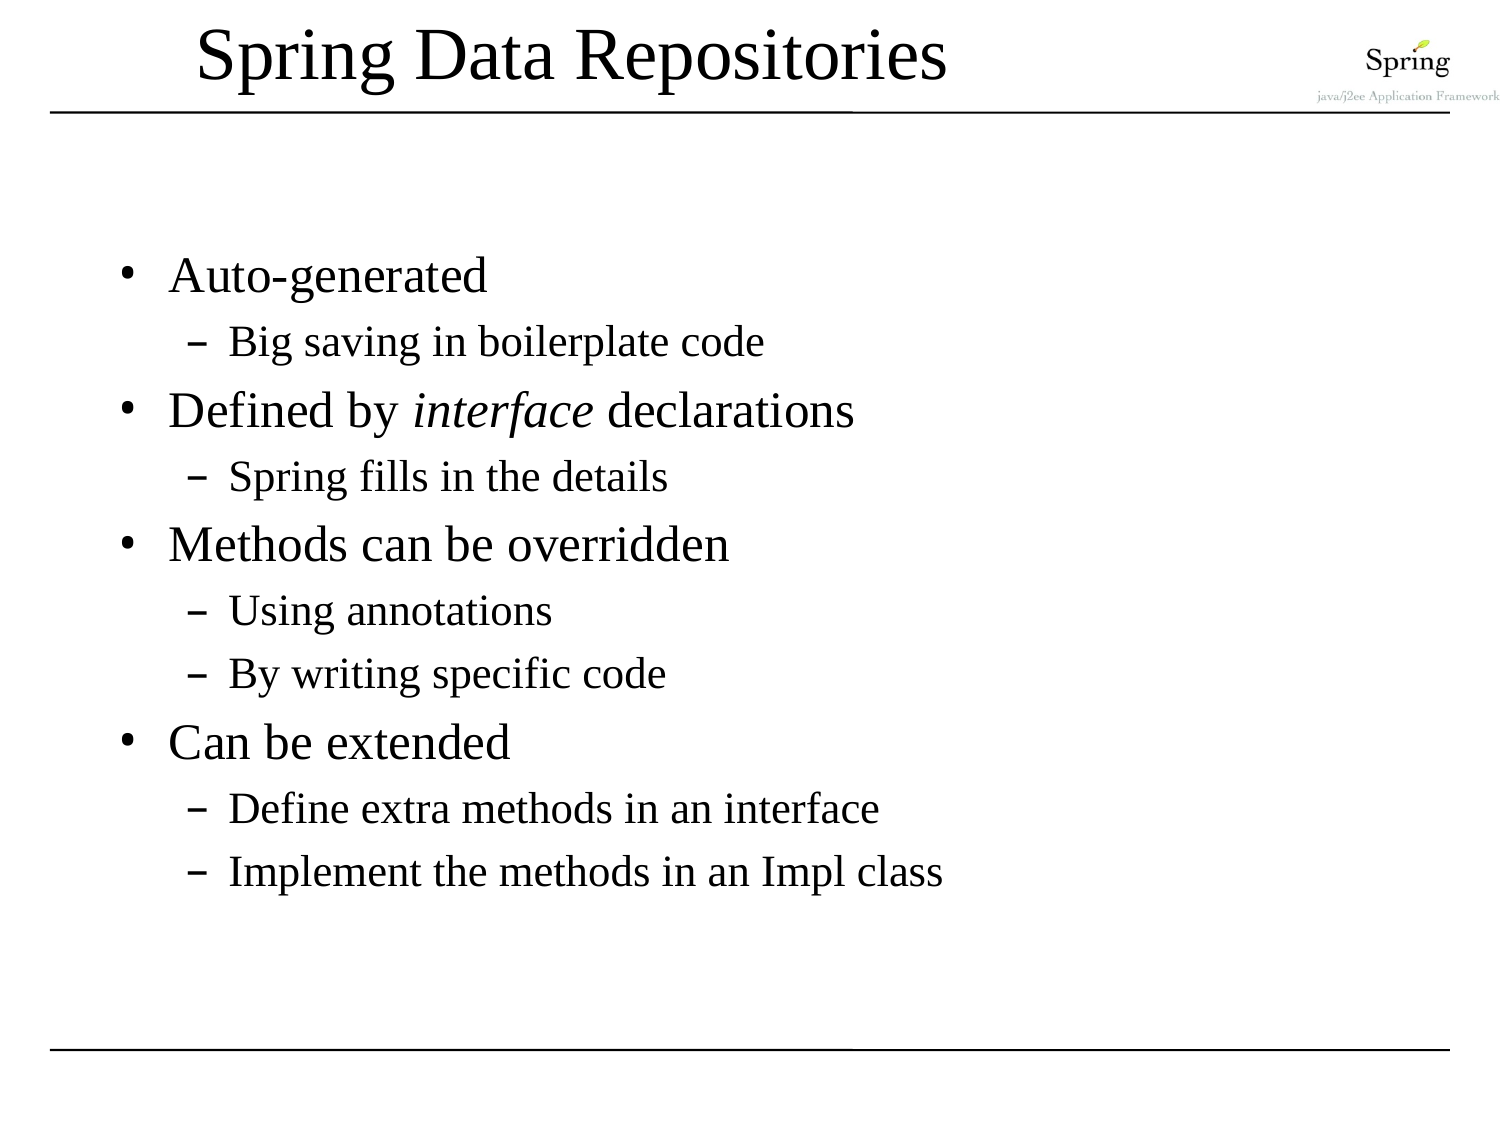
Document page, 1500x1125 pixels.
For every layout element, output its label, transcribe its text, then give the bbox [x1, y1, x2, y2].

title Spring Data Repositories [56, 0, 1089, 133]
list Auto-generated Big saving in boilerplate code Defined by interface declarations Spring fills in the details Methods can be overridden Using annotations By writing specific code Can be extended Define extra methods in an interface Implement the methods in an Impl class [103, 233, 1394, 908]
picture [1316, 0, 1500, 106]
